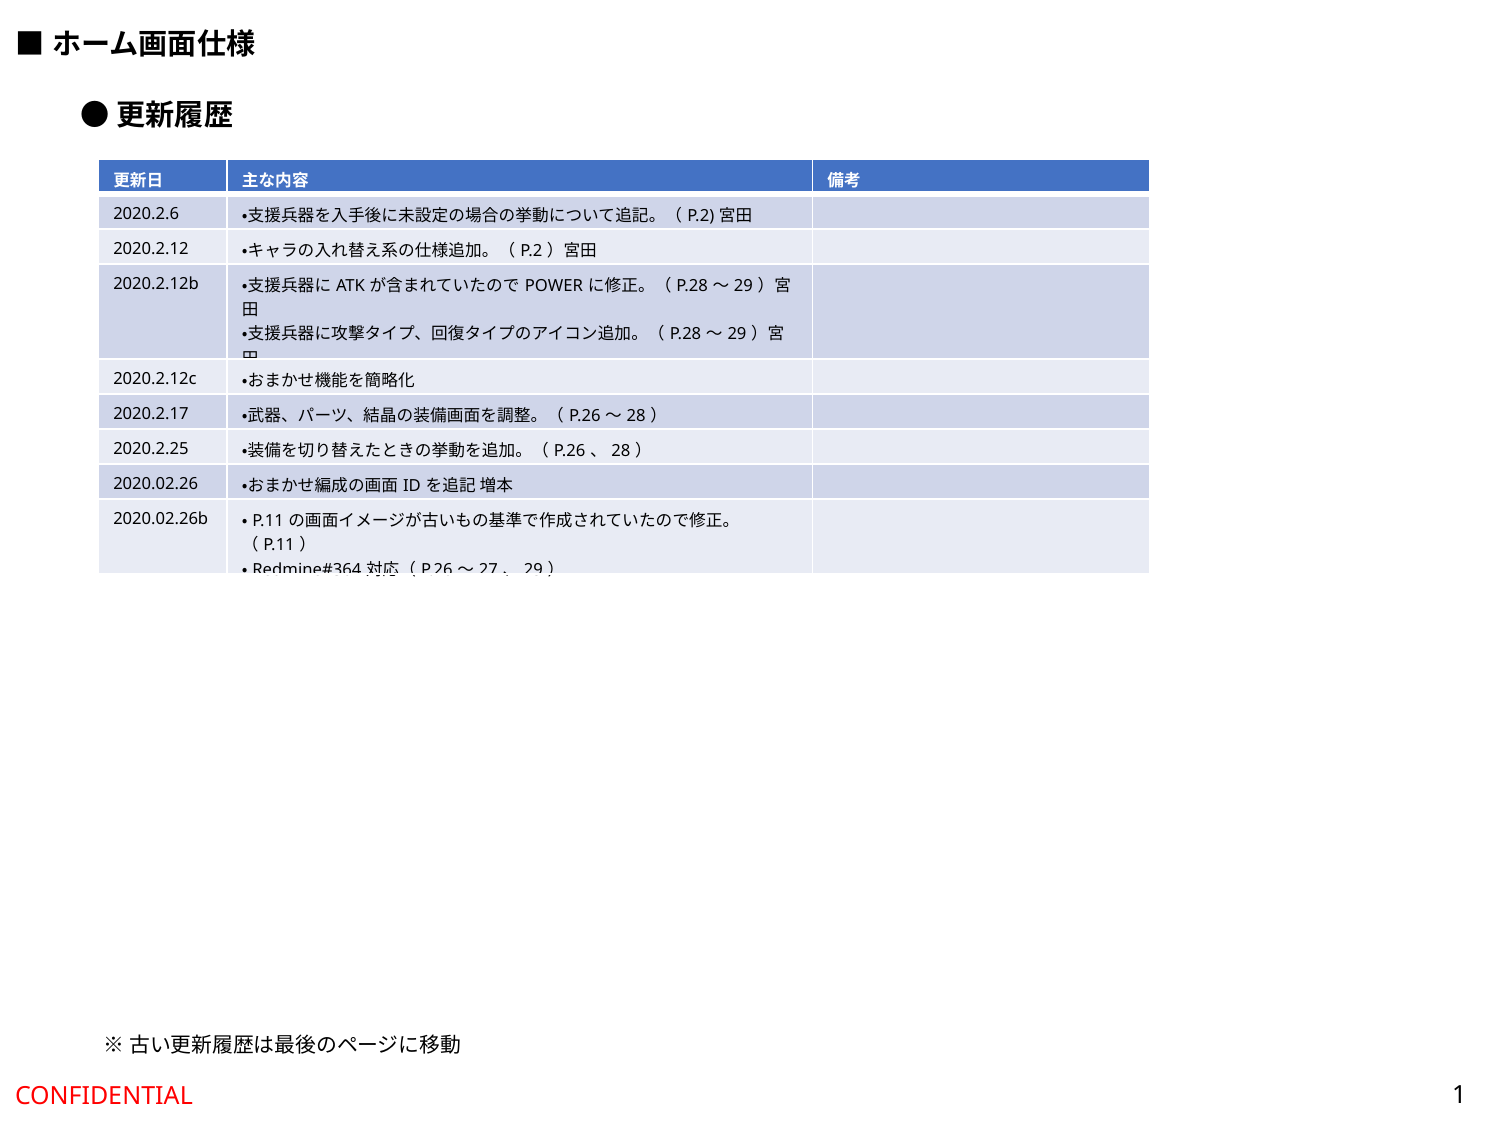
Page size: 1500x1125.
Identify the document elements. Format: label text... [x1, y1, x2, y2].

table_cell [813, 430, 1149, 463]
table_cell [813, 465, 1149, 498]
table_cell 2020.02.26b [99, 500, 226, 573]
table_header 備考 [813, 160, 1149, 191]
footer CONFIDENTIAL [0, 1065, 507, 1125]
table_cell 2020.2.12b [99, 265, 226, 358]
table_cell 2020.2.12 [99, 230, 226, 263]
text_box ※古い更新履歴は最後のページに移動 [88, 1024, 476, 1065]
table_cell [813, 230, 1149, 263]
table_cell ・キャラの入れ替え系の仕様追加。（P.2）宮田 [228, 230, 812, 263]
table_cell ・支援兵器を入手後に未設定の場合の挙動について追記。（P.2)宮田 [228, 197, 812, 228]
text_box ●更新履歴 [65, 88, 249, 139]
table_cell 2020.2.25 [99, 430, 226, 463]
table_header 主な内容 [228, 160, 812, 191]
table_cell [813, 197, 1149, 228]
table_cell ・おまかせ編成の画面IDを追記 増本 [228, 465, 812, 498]
table_header 更新日 [99, 160, 226, 191]
table_cell ・支援兵器にATKが含まれていたのでPOWERに修正。（P.28～29）宮田 ・支援兵器に攻撃タイプ、回復タイプのアイコン追加。（P.28～29）宮田 [228, 265, 812, 358]
table_cell 2020.02.26 [99, 465, 226, 498]
table_cell [813, 395, 1149, 428]
text_box ■ホーム画面仕様 [1, 17, 271, 68]
table_cell 2020.2.17 [99, 395, 226, 428]
table_cell [813, 500, 1149, 573]
table_cell [813, 265, 1149, 358]
table_cell ・おまかせ機能を簡略化 [228, 360, 812, 393]
table_cell 2020.2.12c [99, 360, 226, 393]
table_cell ・武器、パーツ、結晶の装備画面を調整。（P.26～28） [228, 395, 812, 428]
table_cell ・装備を切り替えたときの挙動を追加。（P.26、28） [228, 430, 812, 463]
table_cell ・P.11の画面イメージが古いもの基準で作成されていたので修正。 （P.11） ・Redmine#364対応（P.26～27、29） [228, 500, 812, 573]
table_cell [813, 360, 1149, 393]
table_cell 2020.2.6 [99, 197, 226, 228]
slide_number 1 [1143, 1065, 1482, 1125]
